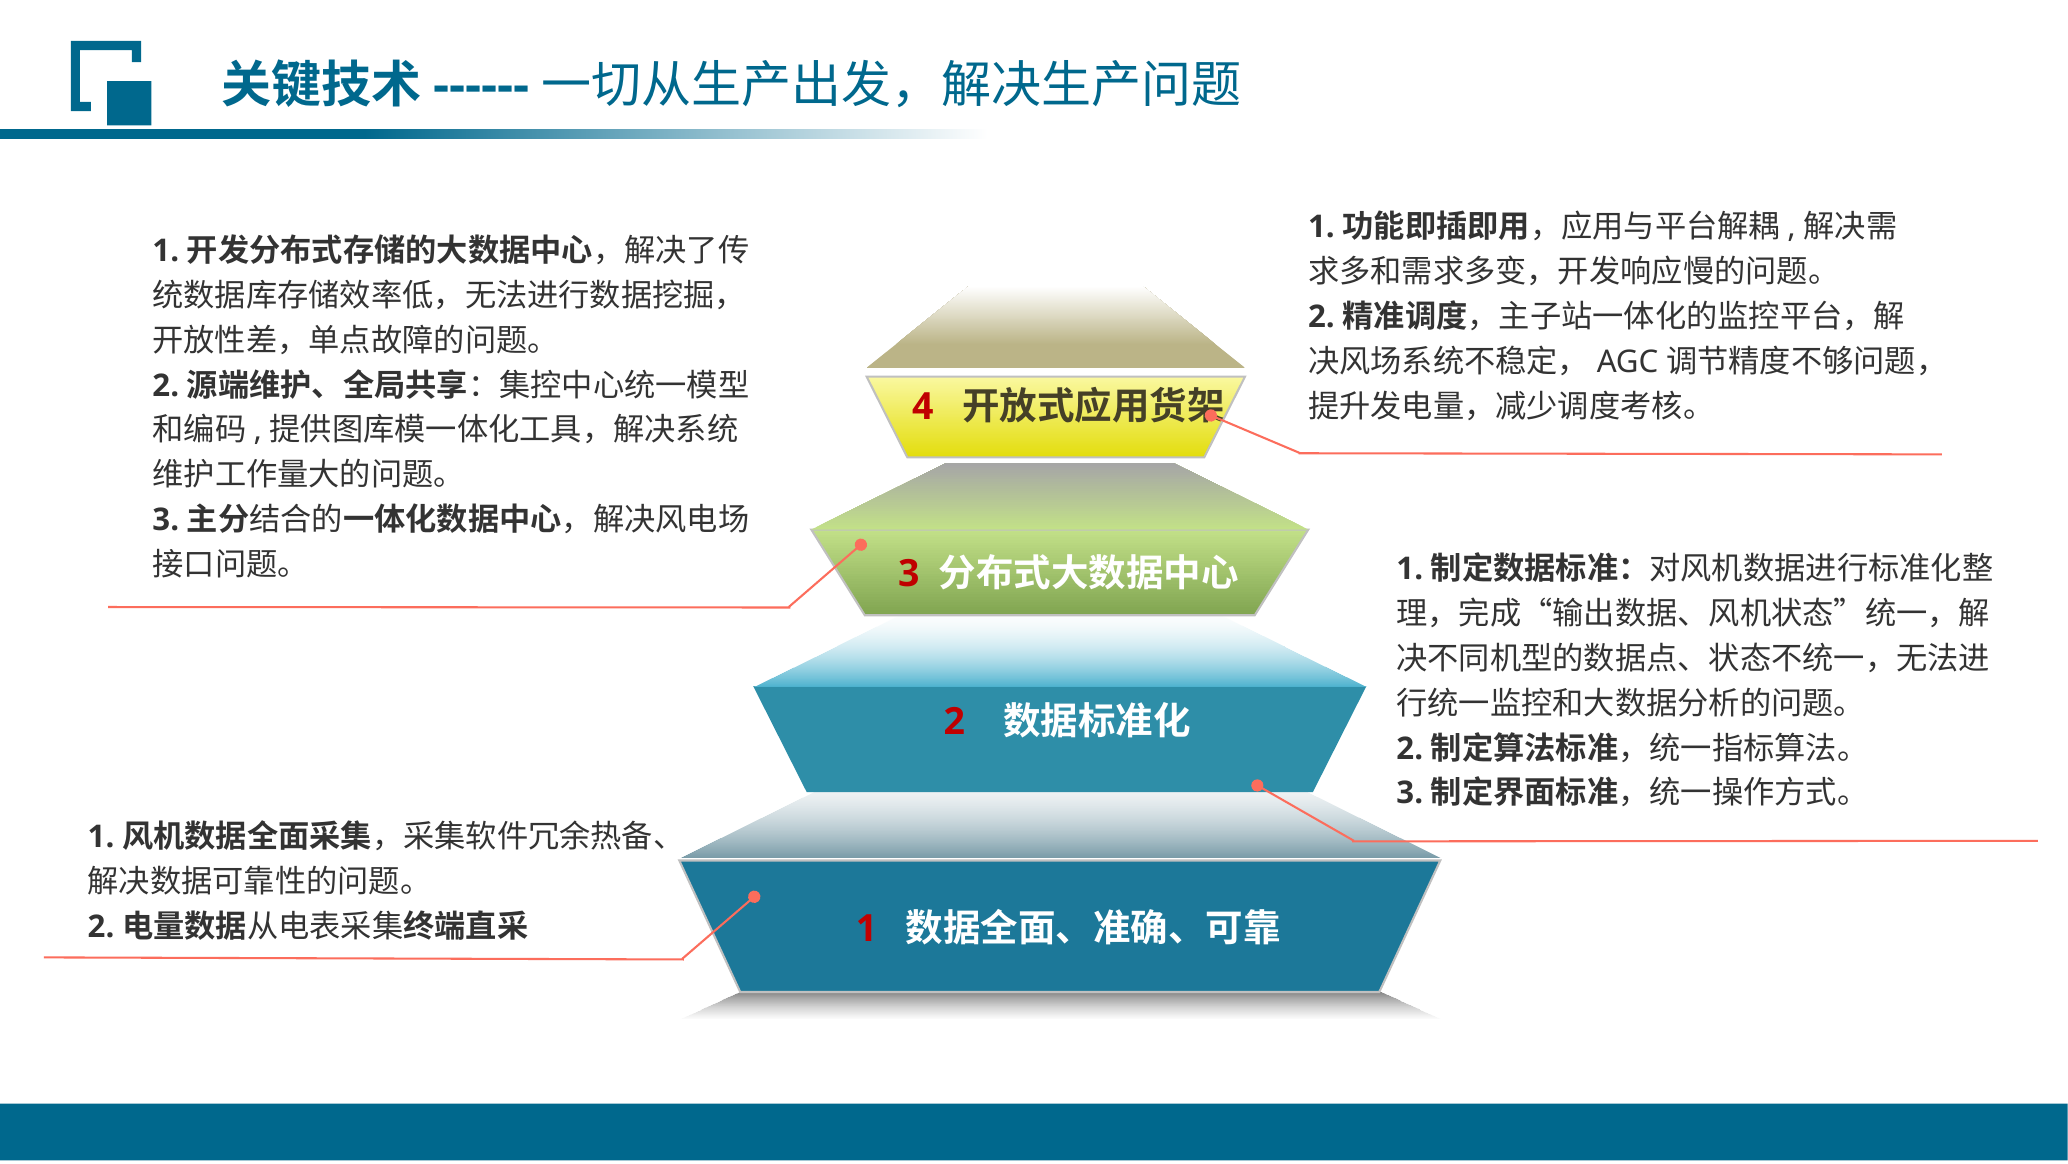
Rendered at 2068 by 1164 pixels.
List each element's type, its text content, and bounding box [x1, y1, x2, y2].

text_box 1.制定数据标准：对风机数据进行标准化整理，完成“输出数据、风机状态”统一，解决不同机型的数据点、状态不统一，无法进行统一监控和大数据分析的问题。 2.制定算法标准，统一指标算法。 3.制定界面标准，统一操作方式。 [1441, 533, 2026, 785]
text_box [679, 286, 1441, 1019]
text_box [107, 544, 861, 608]
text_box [1210, 415, 1942, 455]
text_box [1257, 785, 2038, 842]
text_box 1.开发分布式存储的大数据中心，解决了传统数据库存储效率低，无法进行数据挖掘，开放性差，单点故障的问题。 2.源端维护、全局共享：集控中心统一模型和编码,提供图库模一体化工具，解决系统维护工作量大的问题。 3.主分结合的一体化数据中心，解决风电场接口问题。 [137, 215, 781, 544]
text_box 1.风机数据全面采集，采集软件冗余热备、解决数据可靠性的问题。 2.电量数据从电表采集终端直采 [72, 801, 679, 896]
text_box 1.功能即插即用，应用与平台解耦,解决需求多和需求多变，开发响应慢的问题。 2.精准调度，主子站一体化的监控平台，解决风场系统不稳定，AGC调节精度不够问题，提升发电量，减少调度考核。 [1293, 191, 1937, 415]
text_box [43, 896, 755, 960]
text_box 关键技术------一切从生产出发，解决生产问题 [206, 45, 1289, 120]
